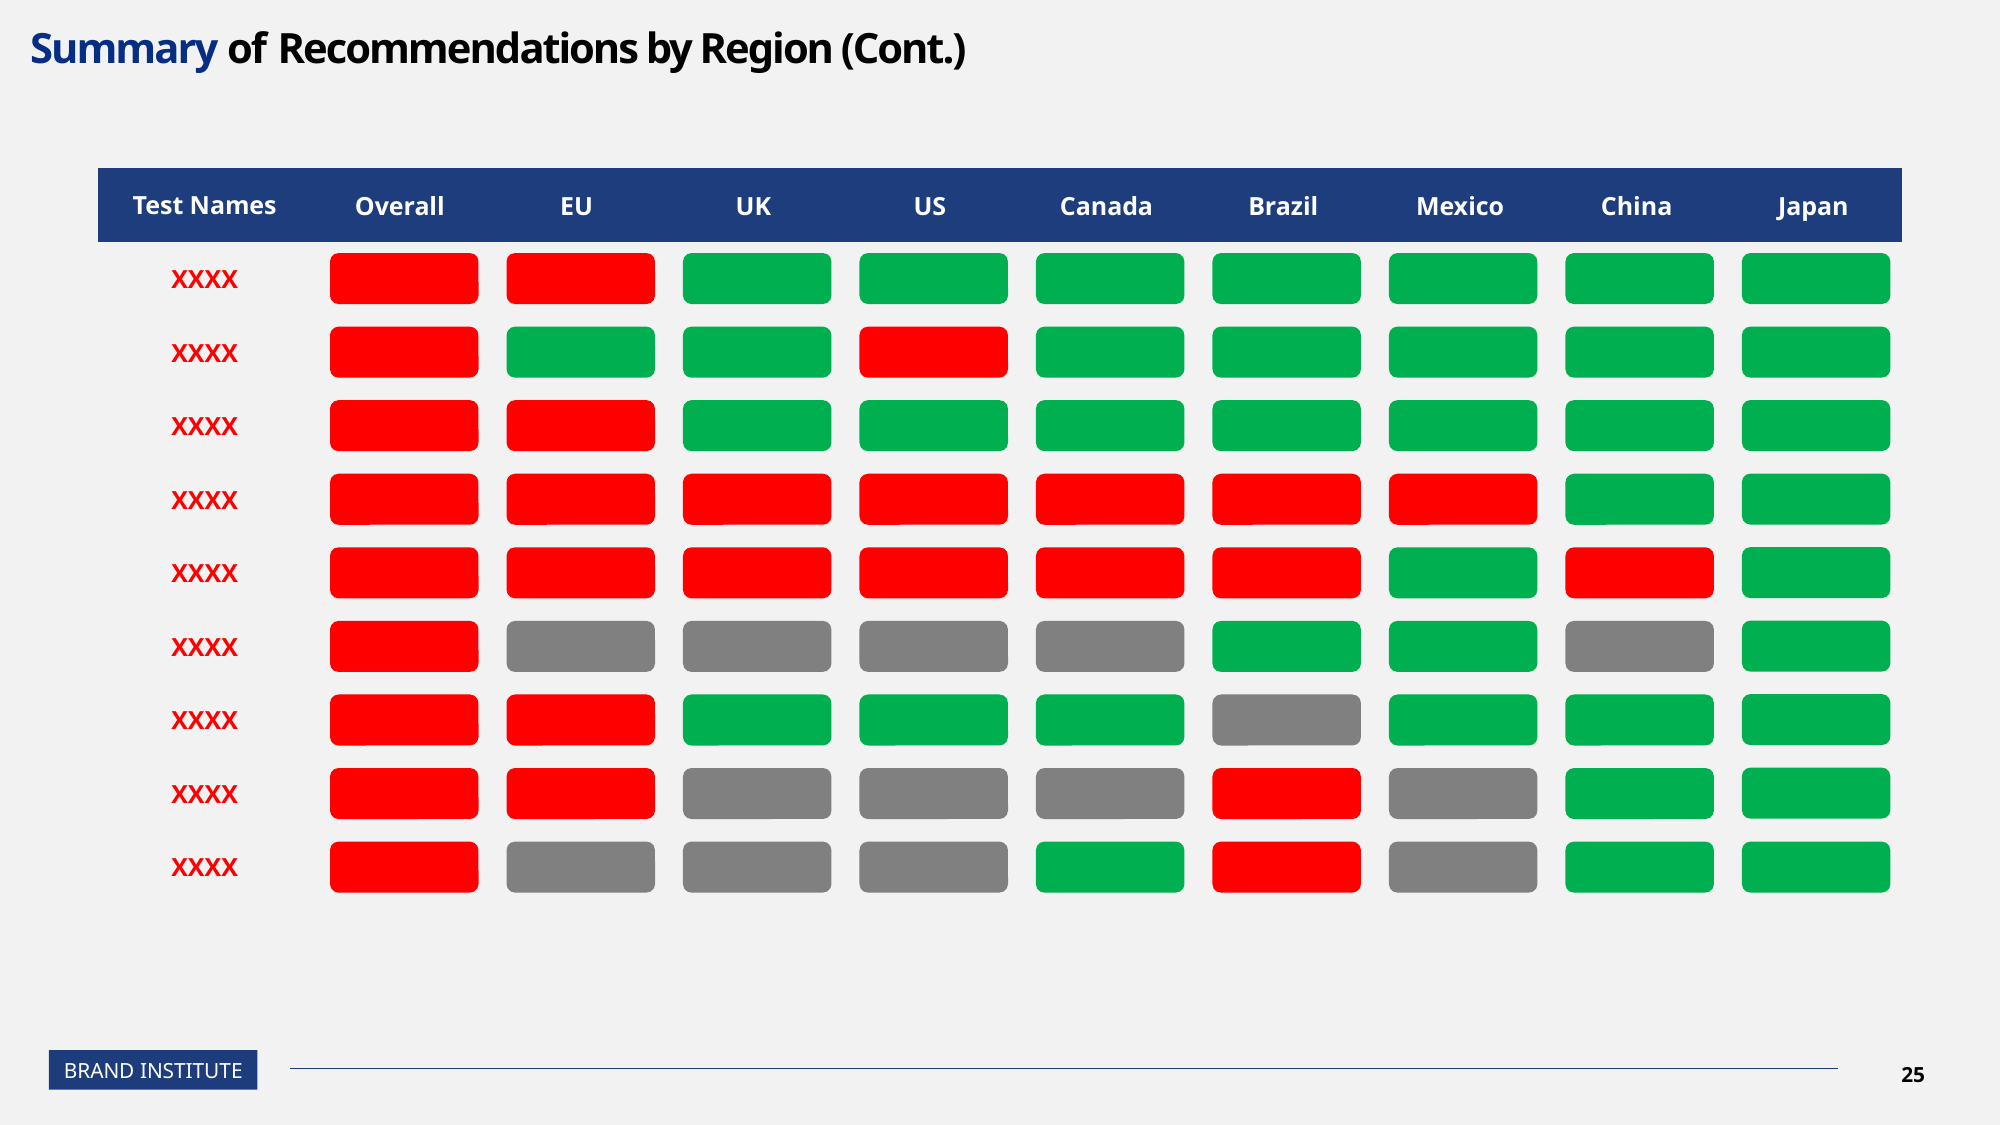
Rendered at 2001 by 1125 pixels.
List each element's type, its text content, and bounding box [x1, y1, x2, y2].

table_cell [488, 315, 665, 389]
table_cell [1372, 536, 1548, 609]
table_cell [488, 756, 665, 830]
table_cell [1725, 756, 1902, 830]
table_cell [842, 536, 1018, 609]
table_cell [1195, 830, 1372, 903]
text_box [505, 252, 657, 306]
table_cell [842, 756, 1018, 830]
text_box [858, 399, 1010, 453]
table_cell [312, 536, 488, 609]
text_box [328, 252, 480, 306]
table_header China [1548, 168, 1725, 242]
table_cell [1195, 462, 1372, 536]
table_cell [488, 830, 665, 903]
text_box [328, 840, 480, 894]
table_cell [665, 242, 842, 315]
table_cell [1372, 830, 1548, 903]
text_box [1564, 693, 1715, 747]
table_cell [1548, 389, 1725, 462]
text_box [1740, 766, 1892, 820]
text_box [1564, 840, 1715, 894]
text_box [1387, 766, 1539, 821]
table_cell [312, 683, 488, 756]
table_cell [1018, 609, 1195, 683]
text_box [681, 619, 833, 673]
table_cell [842, 242, 1018, 315]
table_cell [1548, 683, 1725, 756]
text_box [505, 766, 657, 821]
table_cell [1725, 242, 1902, 315]
text_box [505, 619, 657, 673]
text_box [328, 693, 480, 747]
table_cell XXXX [98, 830, 312, 903]
text_box [1564, 472, 1715, 526]
table_cell [1195, 536, 1372, 609]
table_cell [1548, 462, 1725, 536]
table_cell [665, 756, 842, 830]
table_cell [842, 315, 1018, 389]
table_cell [1725, 683, 1902, 756]
text_box [1034, 252, 1186, 306]
table_cell [1018, 683, 1195, 756]
table_cell [1372, 462, 1548, 536]
table_cell [1195, 389, 1372, 462]
table_cell XXXX [98, 756, 312, 830]
text_box [1034, 325, 1186, 379]
text_box [505, 399, 657, 453]
text_box [1387, 252, 1539, 306]
text_box [1387, 546, 1539, 600]
text_box [1211, 252, 1363, 306]
table_cell [1548, 536, 1725, 609]
text_box [1034, 472, 1186, 526]
text_box [681, 693, 833, 747]
table_cell [1195, 683, 1372, 756]
text_box [505, 693, 657, 747]
title Summary of Recommendations by Region (Cont.) [30, 0, 1954, 73]
text_box [681, 840, 833, 894]
text_box [1564, 619, 1715, 673]
table_cell [488, 536, 665, 609]
text_box [328, 325, 480, 379]
text_box [328, 472, 480, 526]
text_box [1564, 546, 1715, 600]
text_box [328, 619, 480, 673]
text_box [505, 840, 657, 894]
table_cell [842, 683, 1018, 756]
table_cell [312, 242, 488, 315]
table_cell [842, 462, 1018, 536]
table_cell [488, 609, 665, 683]
text_box [1740, 325, 1892, 379]
table_cell [1725, 462, 1902, 536]
text_box [681, 546, 833, 600]
text_box [1034, 619, 1186, 673]
table_cell XXXX [98, 389, 312, 462]
text_box [858, 693, 1010, 747]
table_cell [842, 389, 1018, 462]
table_cell [1018, 462, 1195, 536]
table_header Brazil [1195, 168, 1372, 242]
text_box [505, 472, 657, 526]
text_box [858, 619, 1010, 673]
table_cell XXXX [98, 242, 312, 315]
text_box [1740, 399, 1892, 453]
text_box [1211, 766, 1363, 821]
table_cell [1018, 242, 1195, 315]
text_box [505, 546, 657, 600]
table_cell [1018, 315, 1195, 389]
table_cell [665, 315, 842, 389]
table_cell [488, 242, 665, 315]
table_cell [1725, 389, 1902, 462]
text_box [328, 766, 480, 821]
table_cell [1018, 536, 1195, 609]
table_cell [1372, 389, 1548, 462]
table_cell [1548, 242, 1725, 315]
text_box [1387, 325, 1539, 379]
table_cell XXXX [98, 462, 312, 536]
text_box [681, 472, 833, 526]
table_header EU [488, 168, 665, 242]
table_cell [1018, 389, 1195, 462]
text_box [1564, 252, 1715, 306]
table_cell [312, 756, 488, 830]
text_box [1211, 619, 1363, 673]
text_box [1740, 472, 1892, 526]
text_box [1564, 766, 1715, 821]
text_box [1740, 693, 1892, 747]
table_cell [312, 609, 488, 683]
table_cell [1725, 536, 1902, 609]
text_box [858, 766, 1010, 821]
text_box [858, 546, 1010, 600]
table_cell [1725, 315, 1902, 389]
text_box [681, 325, 833, 379]
table_cell [1018, 830, 1195, 903]
table_header Mexico [1372, 168, 1548, 242]
table_header US [842, 168, 1018, 242]
text_box [1387, 399, 1539, 453]
table_cell [1195, 315, 1372, 389]
text_box [328, 399, 480, 453]
text_box [1564, 399, 1715, 453]
table_cell [665, 462, 842, 536]
text_box [1387, 472, 1539, 526]
table_header Test Names [98, 168, 312, 242]
table_cell [312, 830, 488, 903]
table_cell [665, 536, 842, 609]
text_box [858, 840, 1010, 894]
table_cell [488, 462, 665, 536]
text_box [1211, 325, 1363, 379]
text_box [1740, 546, 1892, 600]
table_cell [1372, 683, 1548, 756]
table_cell [1372, 242, 1548, 315]
table_cell [1725, 830, 1902, 903]
text_box [1211, 472, 1363, 526]
text_box [1034, 693, 1186, 747]
text_box [1034, 840, 1186, 894]
text_box [1211, 546, 1363, 600]
table_cell [665, 389, 842, 462]
table_cell [1548, 315, 1725, 389]
text_box [1034, 766, 1186, 821]
table_cell [665, 683, 842, 756]
text_box [1740, 252, 1892, 306]
table_cell [488, 389, 665, 462]
text_box [681, 399, 833, 453]
table_cell [488, 683, 665, 756]
text_box [1211, 693, 1363, 747]
text_box [858, 252, 1010, 306]
text_box [1387, 619, 1539, 673]
table_cell XXXX [98, 536, 312, 609]
table_cell [665, 830, 842, 903]
table_cell XXXX [98, 609, 312, 683]
text_box [1740, 619, 1892, 673]
table_cell [1018, 756, 1195, 830]
table_cell [842, 830, 1018, 903]
table_cell [312, 389, 488, 462]
text_box [681, 766, 833, 821]
text_box [1211, 840, 1363, 894]
table_cell [1195, 242, 1372, 315]
table_cell [1548, 609, 1725, 683]
table_cell [842, 609, 1018, 683]
table_cell [1372, 756, 1548, 830]
text_box [1211, 399, 1363, 453]
text_box [1740, 840, 1892, 894]
table_cell [1548, 756, 1725, 830]
table_cell [1372, 315, 1548, 389]
text_box [1387, 840, 1539, 894]
text_box [858, 325, 1010, 379]
table_cell [1372, 609, 1548, 683]
table_cell [665, 609, 842, 683]
table_header Canada [1018, 168, 1195, 242]
table_header UK [665, 168, 842, 242]
table_cell [1725, 609, 1902, 683]
table_cell [312, 462, 488, 536]
text_box [1564, 325, 1715, 379]
table_header Overall [312, 168, 488, 242]
table_cell [1195, 609, 1372, 683]
table_cell [312, 315, 488, 389]
text_box [681, 252, 833, 306]
text_box [1034, 546, 1186, 600]
table_cell XXXX [98, 683, 312, 756]
text_box [328, 546, 480, 600]
text_box [505, 325, 657, 379]
text_box [1387, 693, 1539, 747]
text_box [858, 472, 1010, 526]
table_cell XXXX [98, 315, 312, 389]
table_header Japan [1725, 168, 1902, 242]
table_cell [1195, 756, 1372, 830]
text_box [1034, 399, 1186, 453]
table_cell [1548, 830, 1725, 903]
